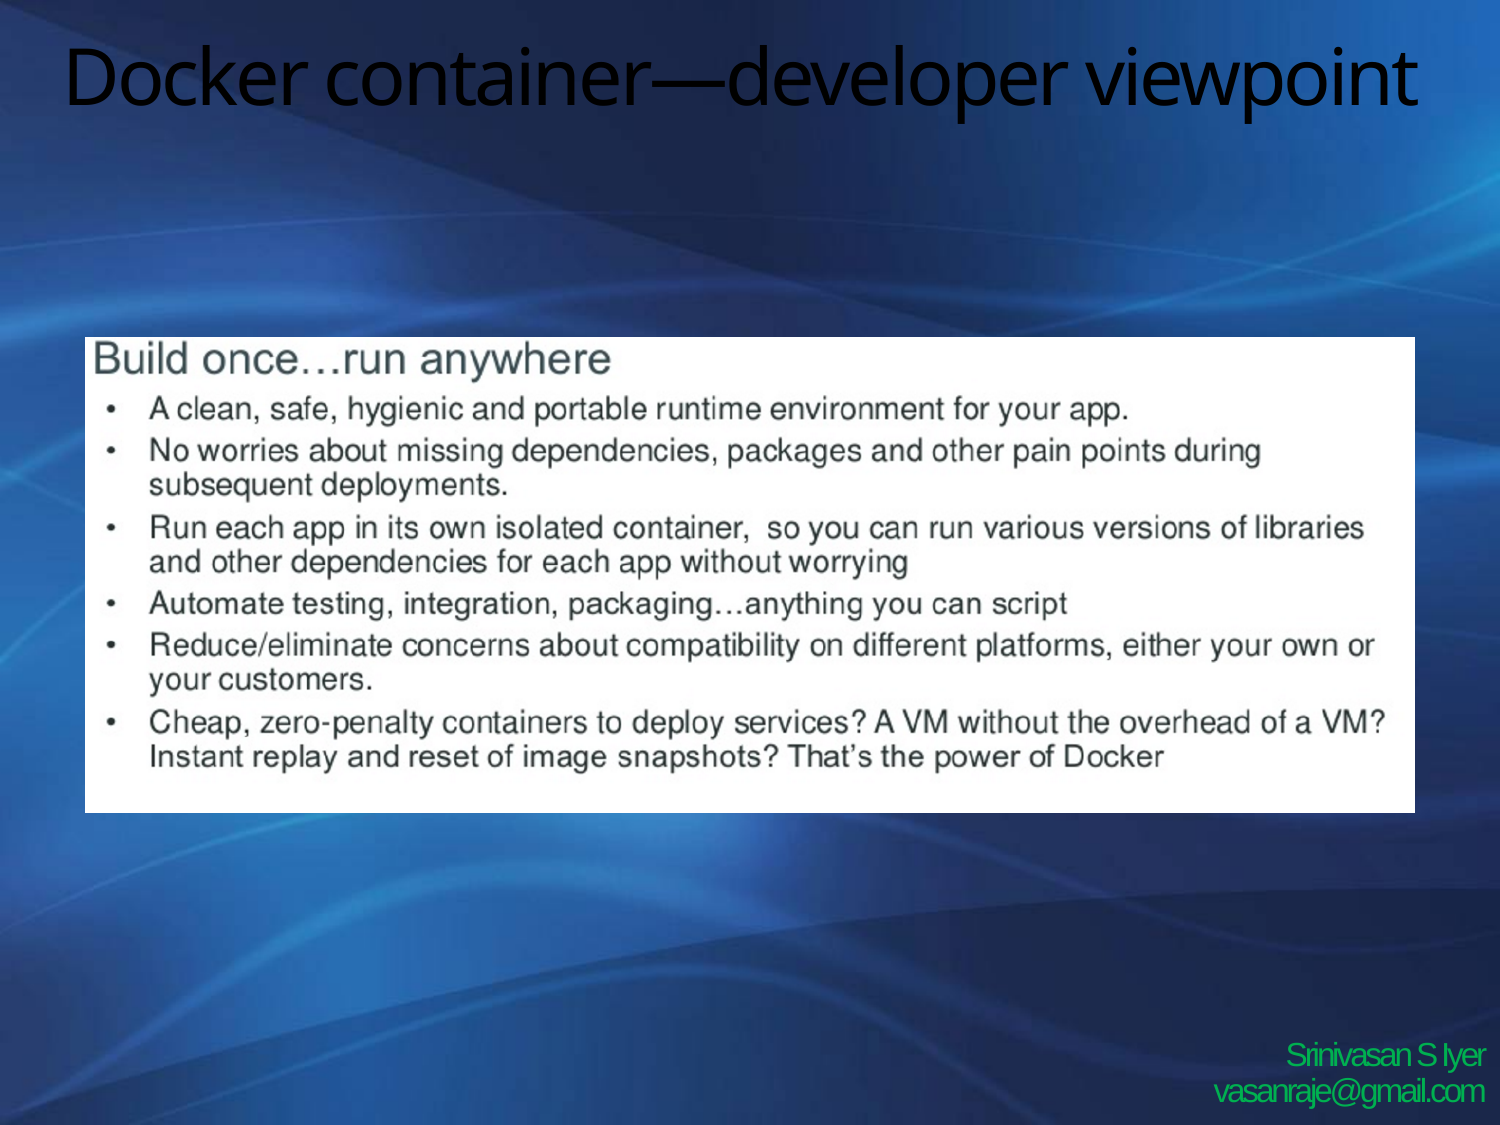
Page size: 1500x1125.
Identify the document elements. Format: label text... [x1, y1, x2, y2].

title Docker container—developer viewpoint [62, 37, 1438, 147]
picture [0, 0, 1500, 1125]
